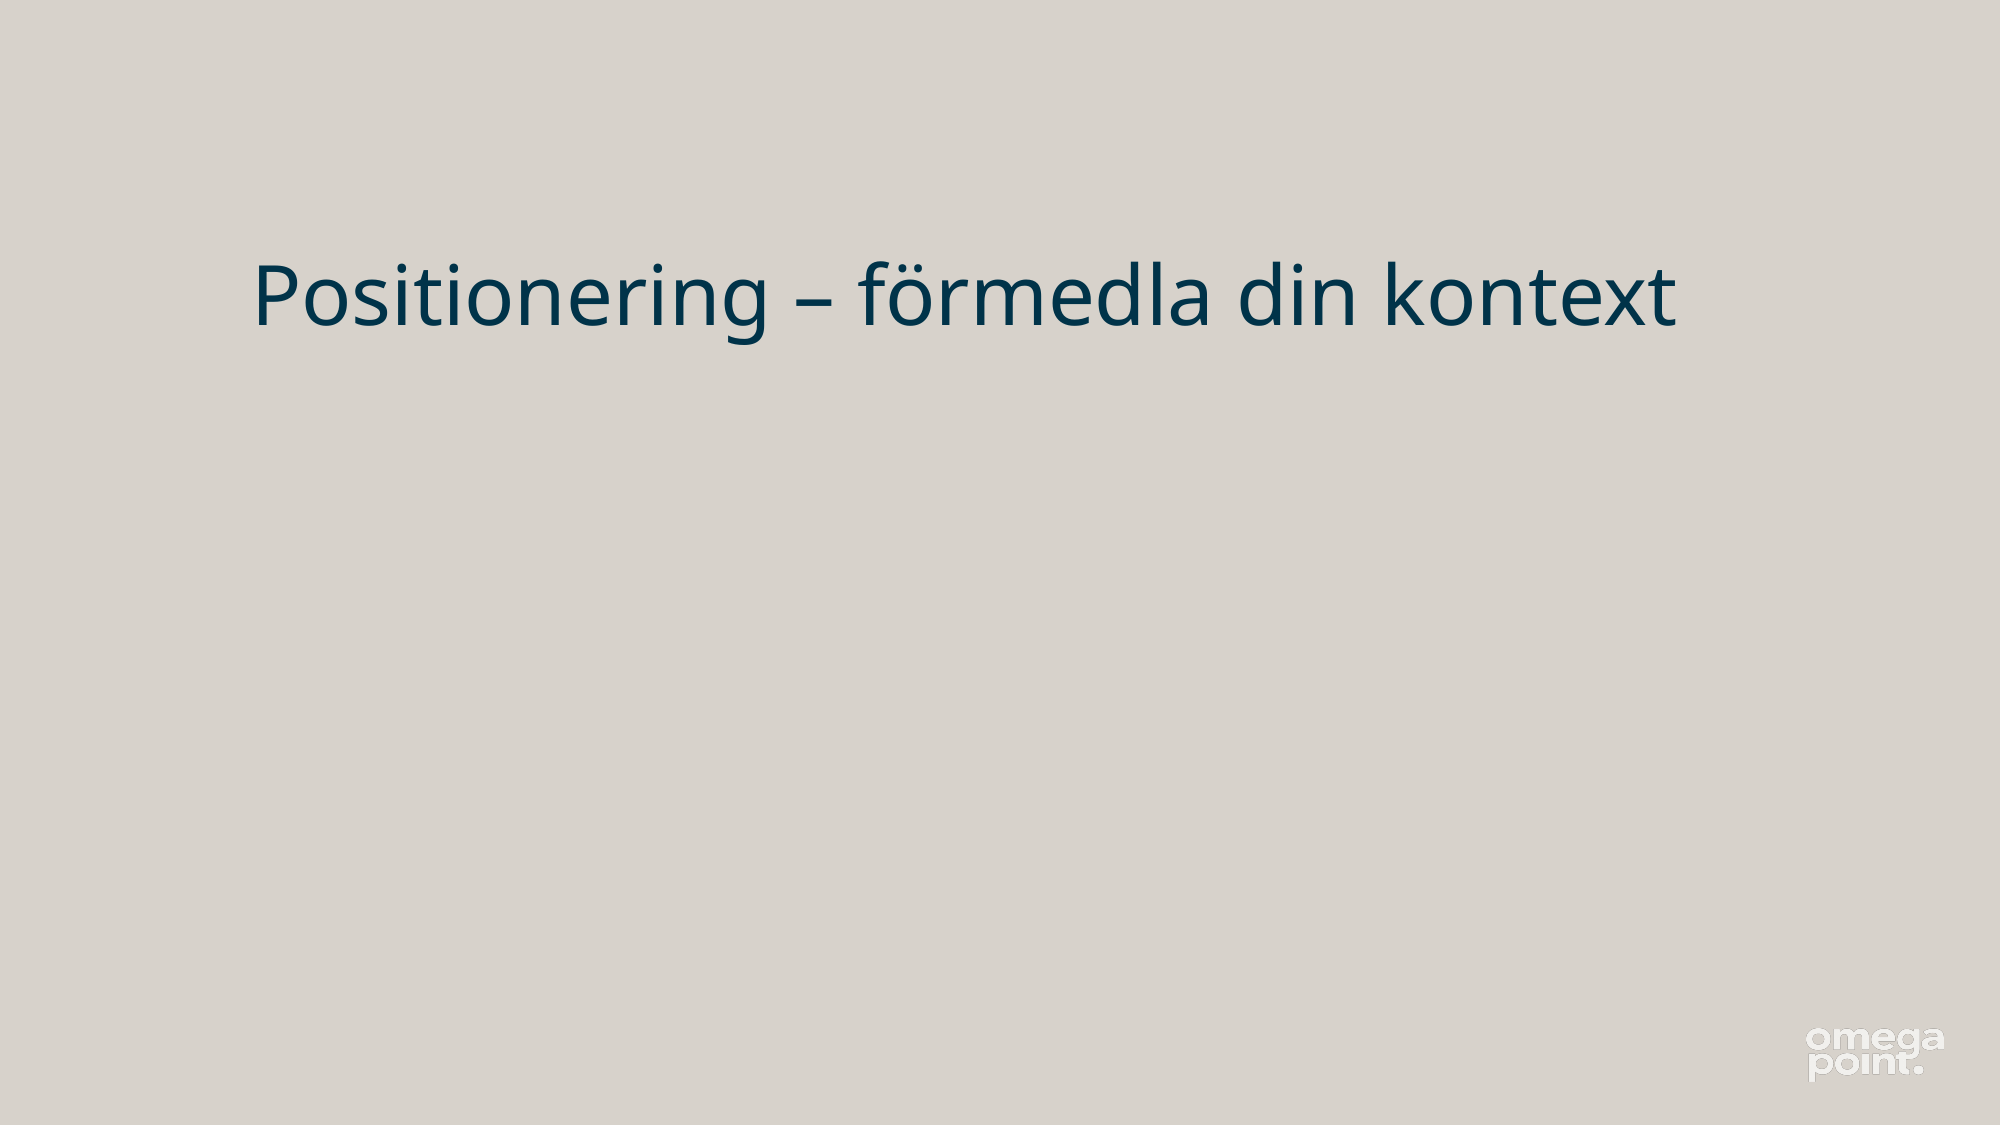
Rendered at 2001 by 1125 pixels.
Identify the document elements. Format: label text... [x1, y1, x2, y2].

title Positionering – förmedla din kontext [236, 61, 1785, 351]
